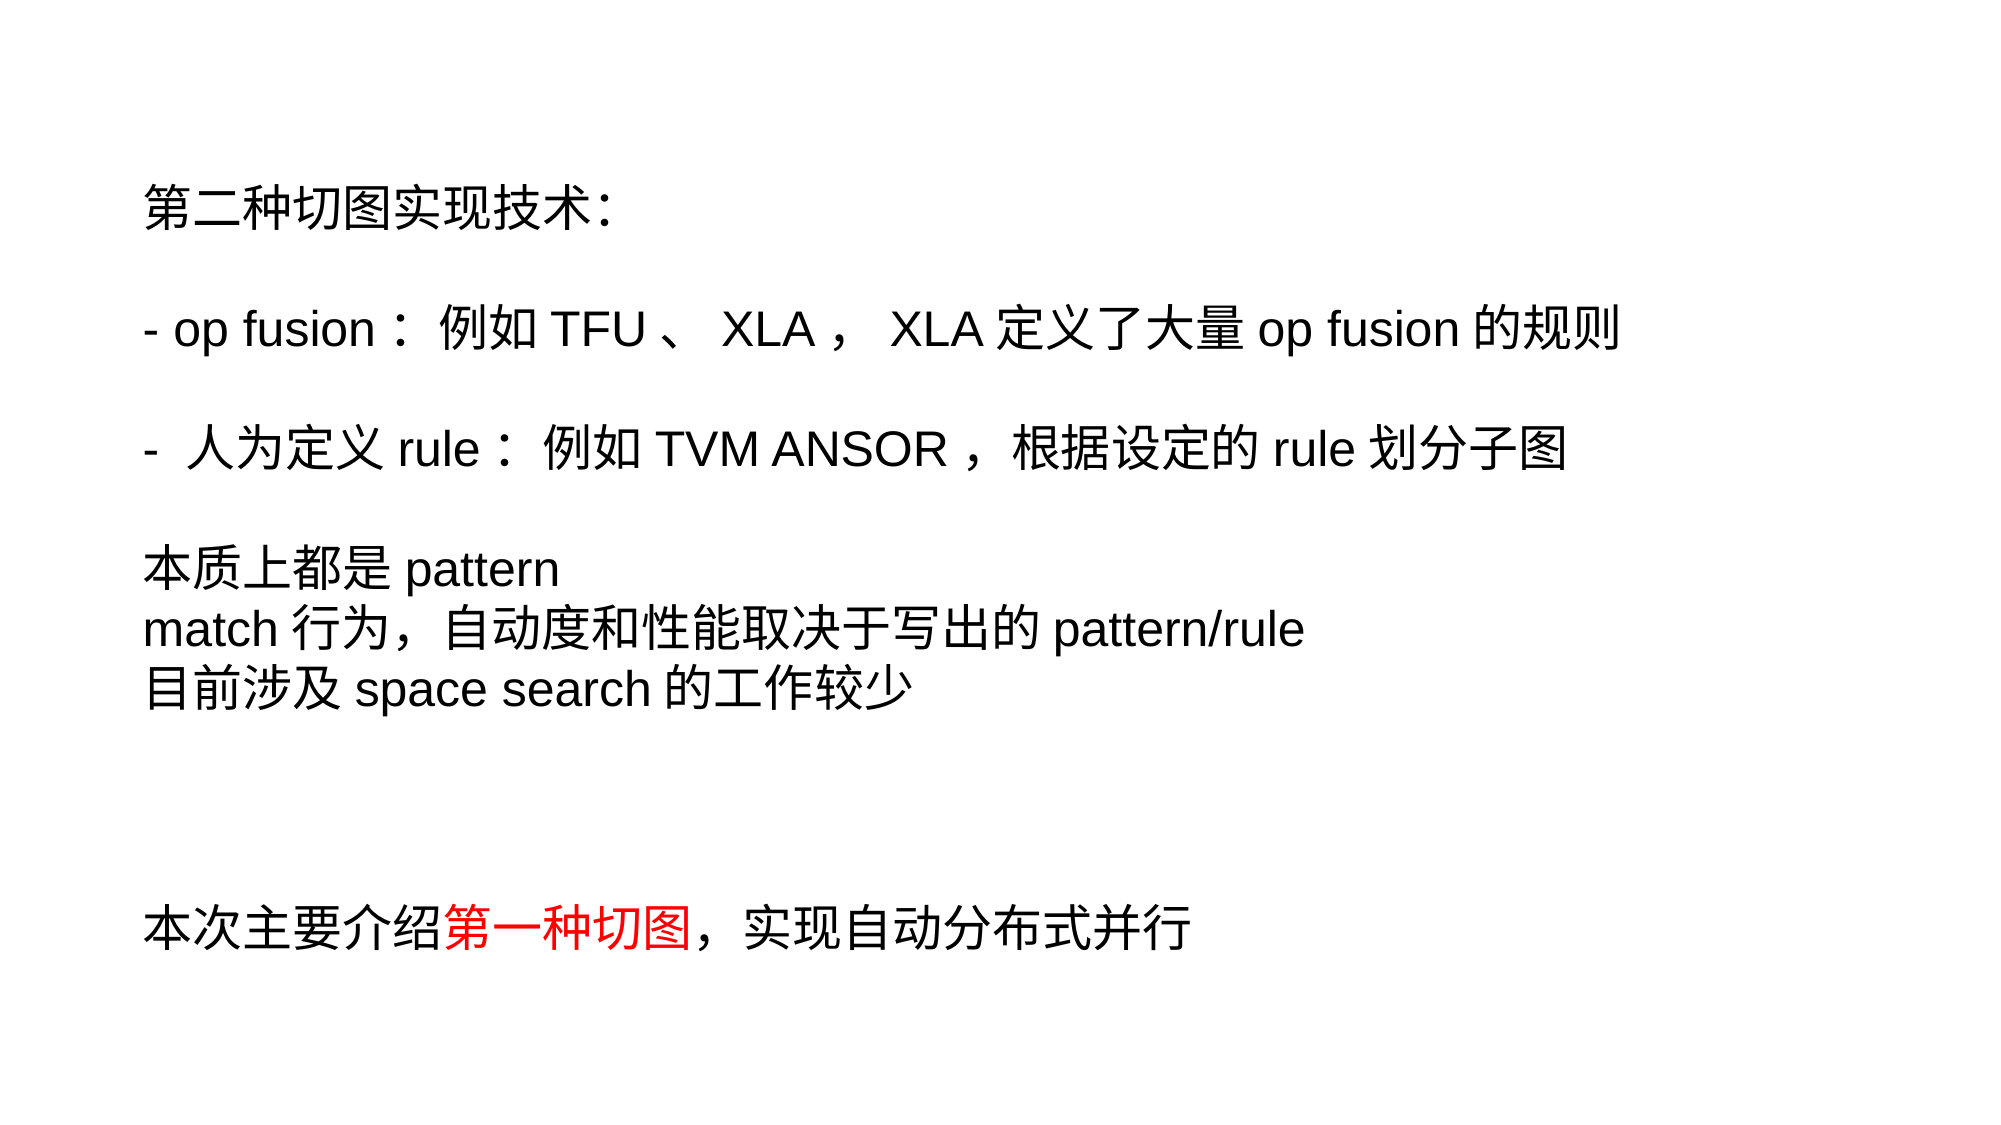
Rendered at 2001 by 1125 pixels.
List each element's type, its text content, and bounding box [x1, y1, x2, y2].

text_box 第二种切图实现技术： - op fusion：例如TFU、XLA，XLA定义了大量op fusion的规则 - 人为定义rule：例如TVM ANSOR，根据设定的rule划分子图 本质上都是pattern match行为，自动度和性能取决于写出的pattern/rule 目前涉及space search的工作较少 本次主要介绍第一种切图，实现自动分布式并行 [127, 168, 1747, 964]
